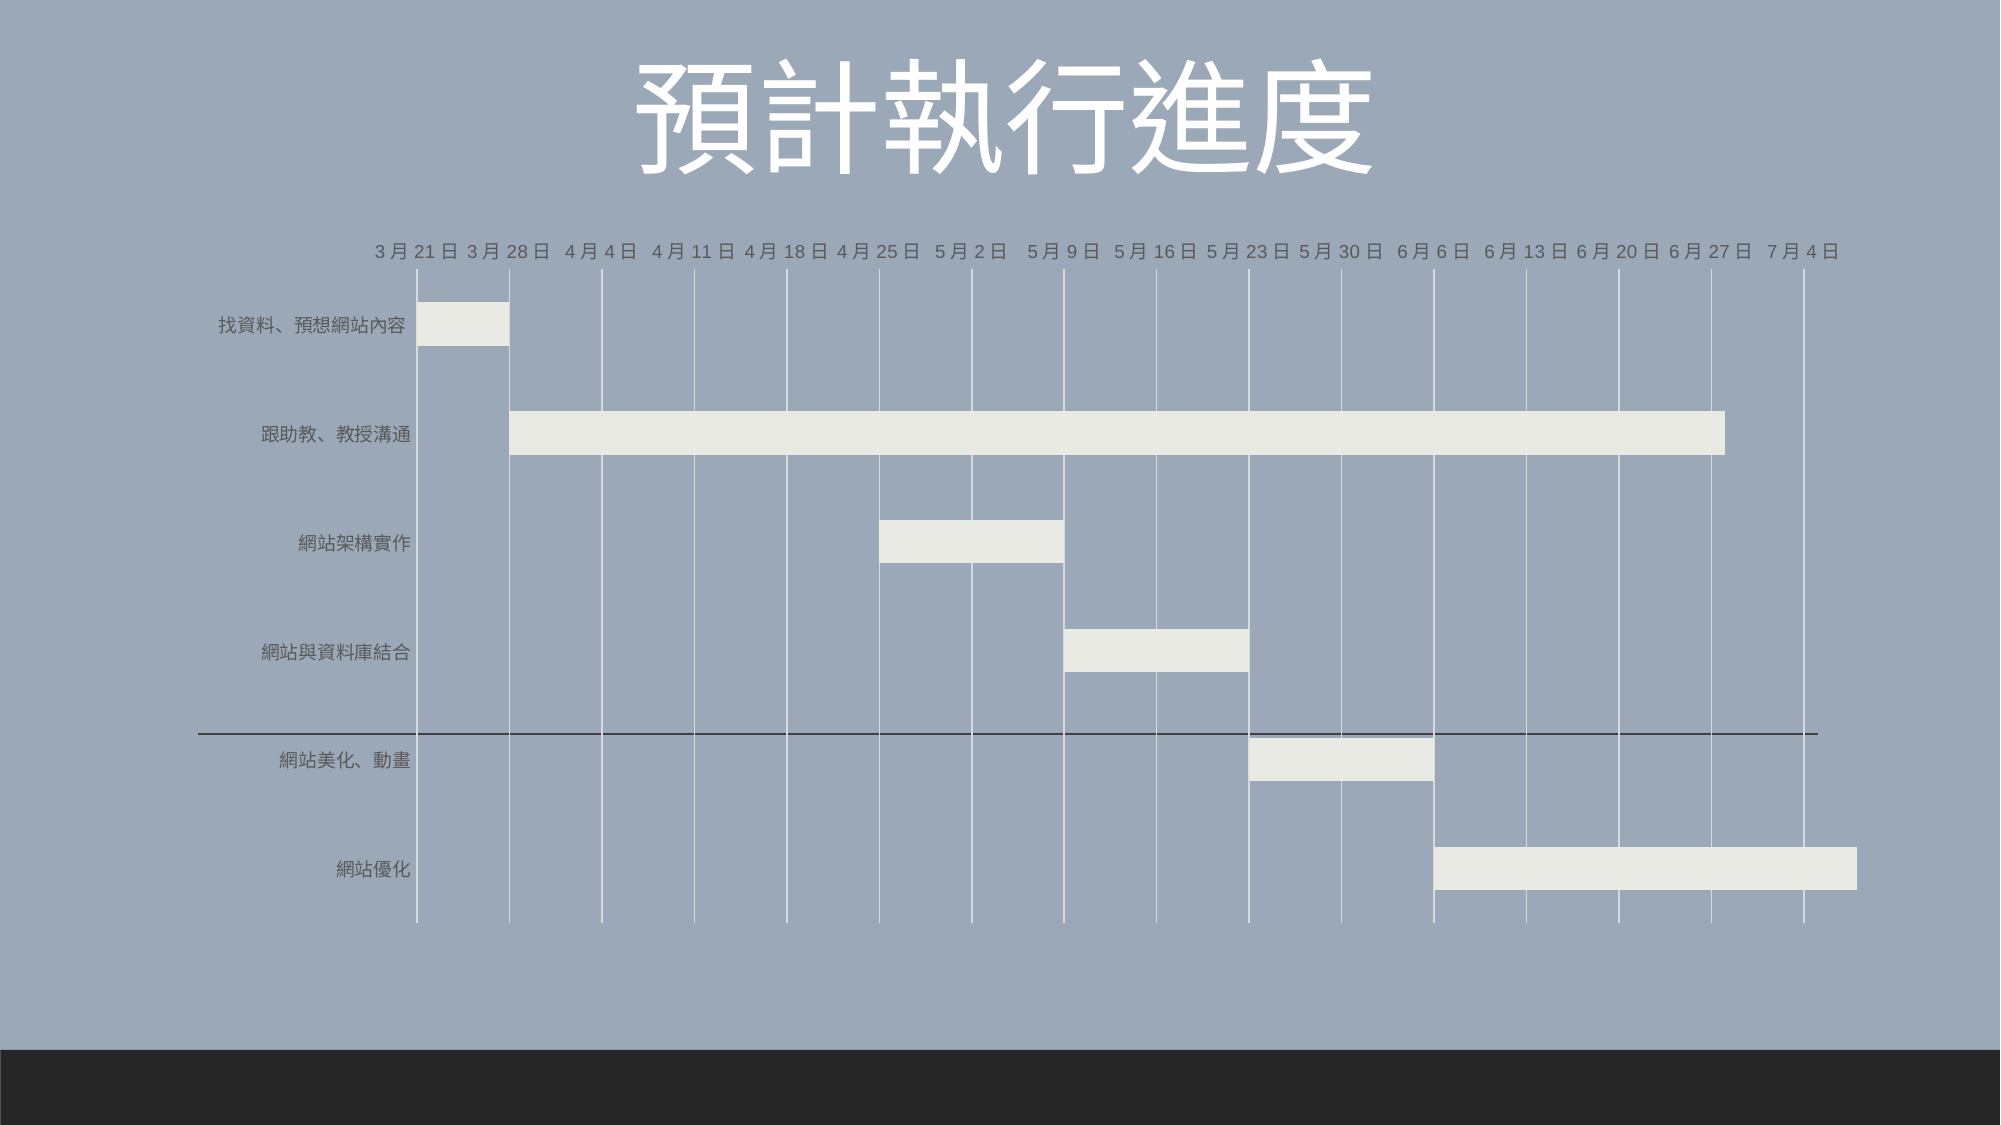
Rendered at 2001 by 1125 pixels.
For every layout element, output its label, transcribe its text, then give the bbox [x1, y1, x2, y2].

text_box 預計執行進度 [179, 24, 1830, 224]
chart [184, 222, 1892, 938]
